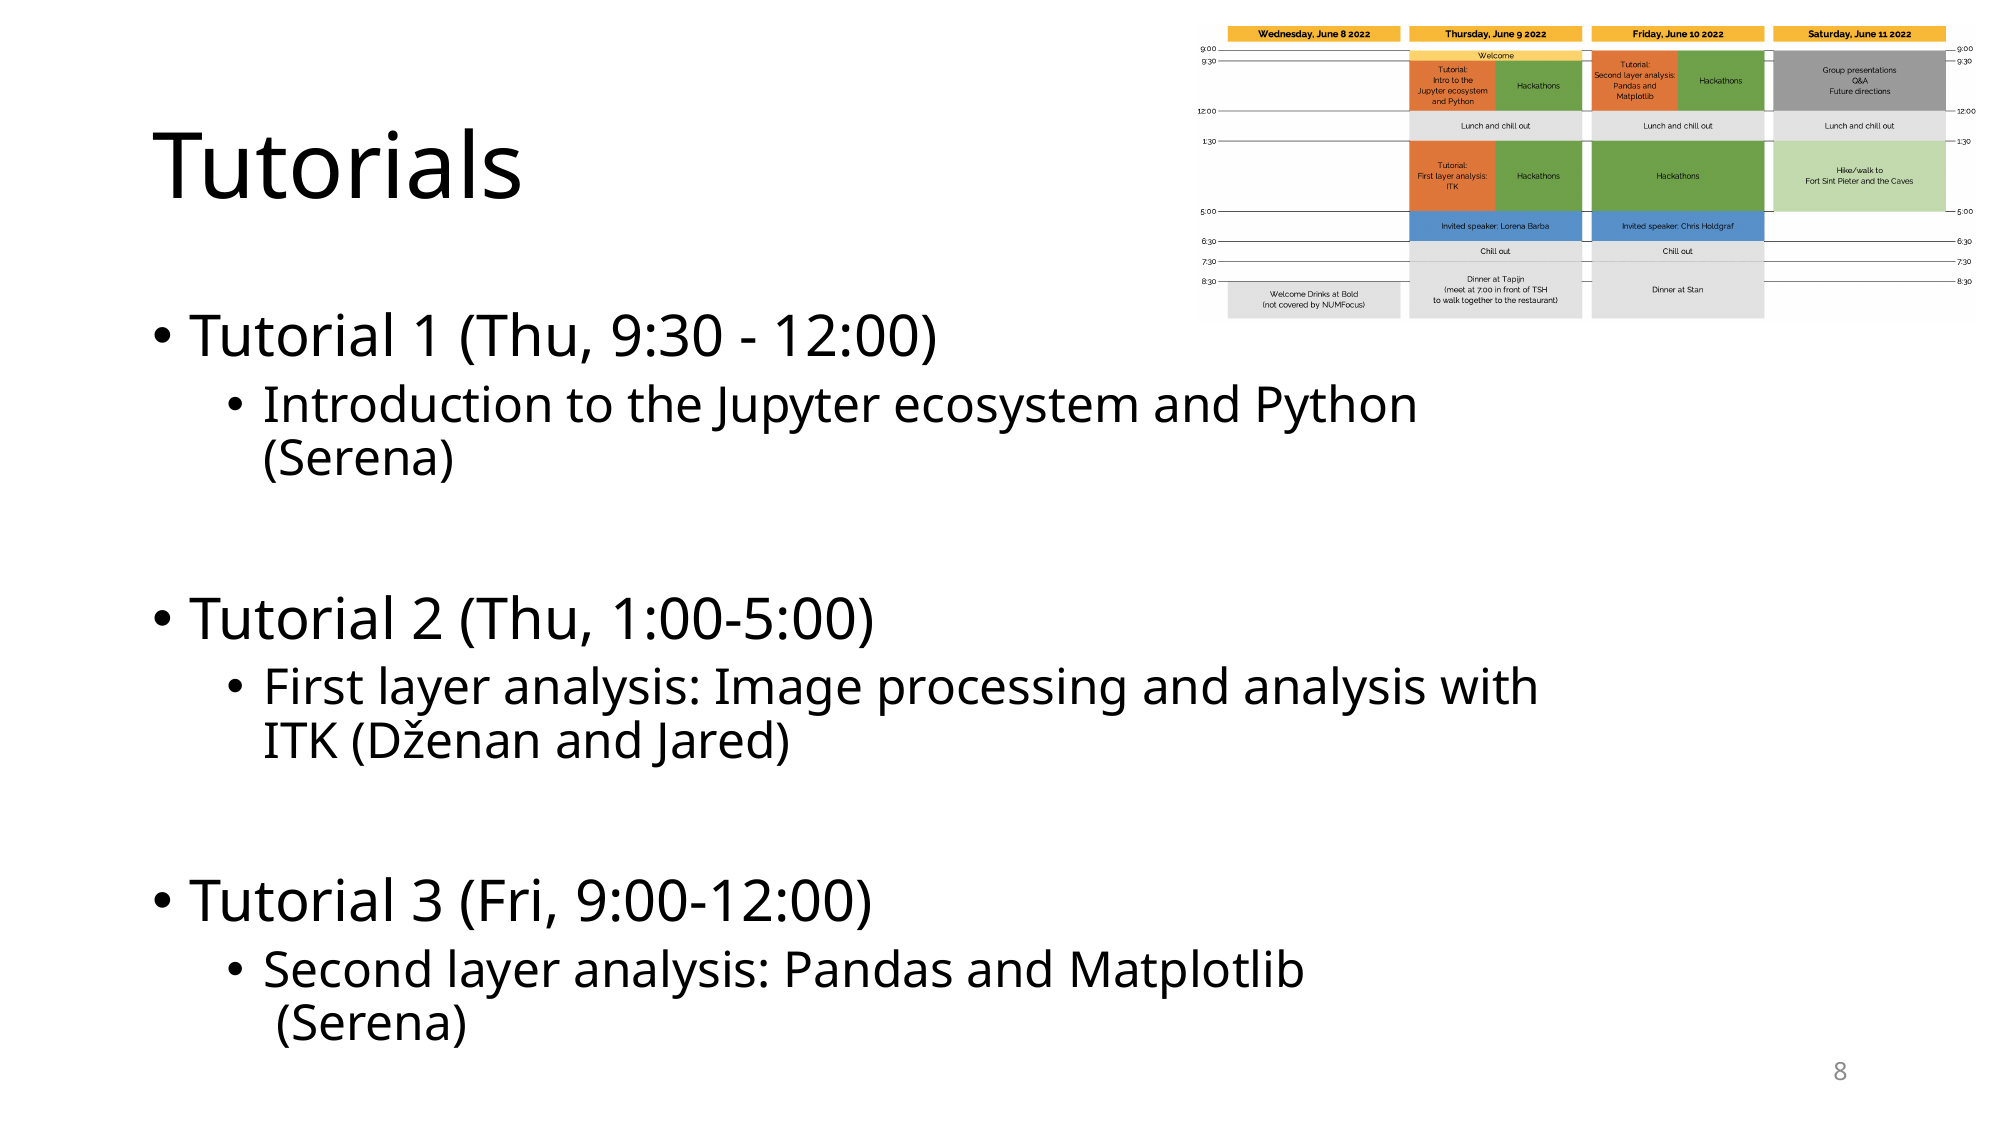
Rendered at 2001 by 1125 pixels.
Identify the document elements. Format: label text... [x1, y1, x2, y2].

list Tutorial 1 (Thu, 9:30 - 12:00) Introduction to the Jupyter ecosystem and Python (Serena) Tutorial 2 (Thu, 1:00-5:00) First layer analysis: Image processing and analysis with ITK (Dženan and Jared) Tutorial 3 (Fri, 9:00-12:00) Second layer analysis: Pandas and Matplotlib (Serena) [137, 299, 1637, 1066]
title Tutorials [137, 59, 1197, 278]
picture [1197, 22, 1976, 324]
slide_number 8 [1412, 1042, 1863, 1103]
